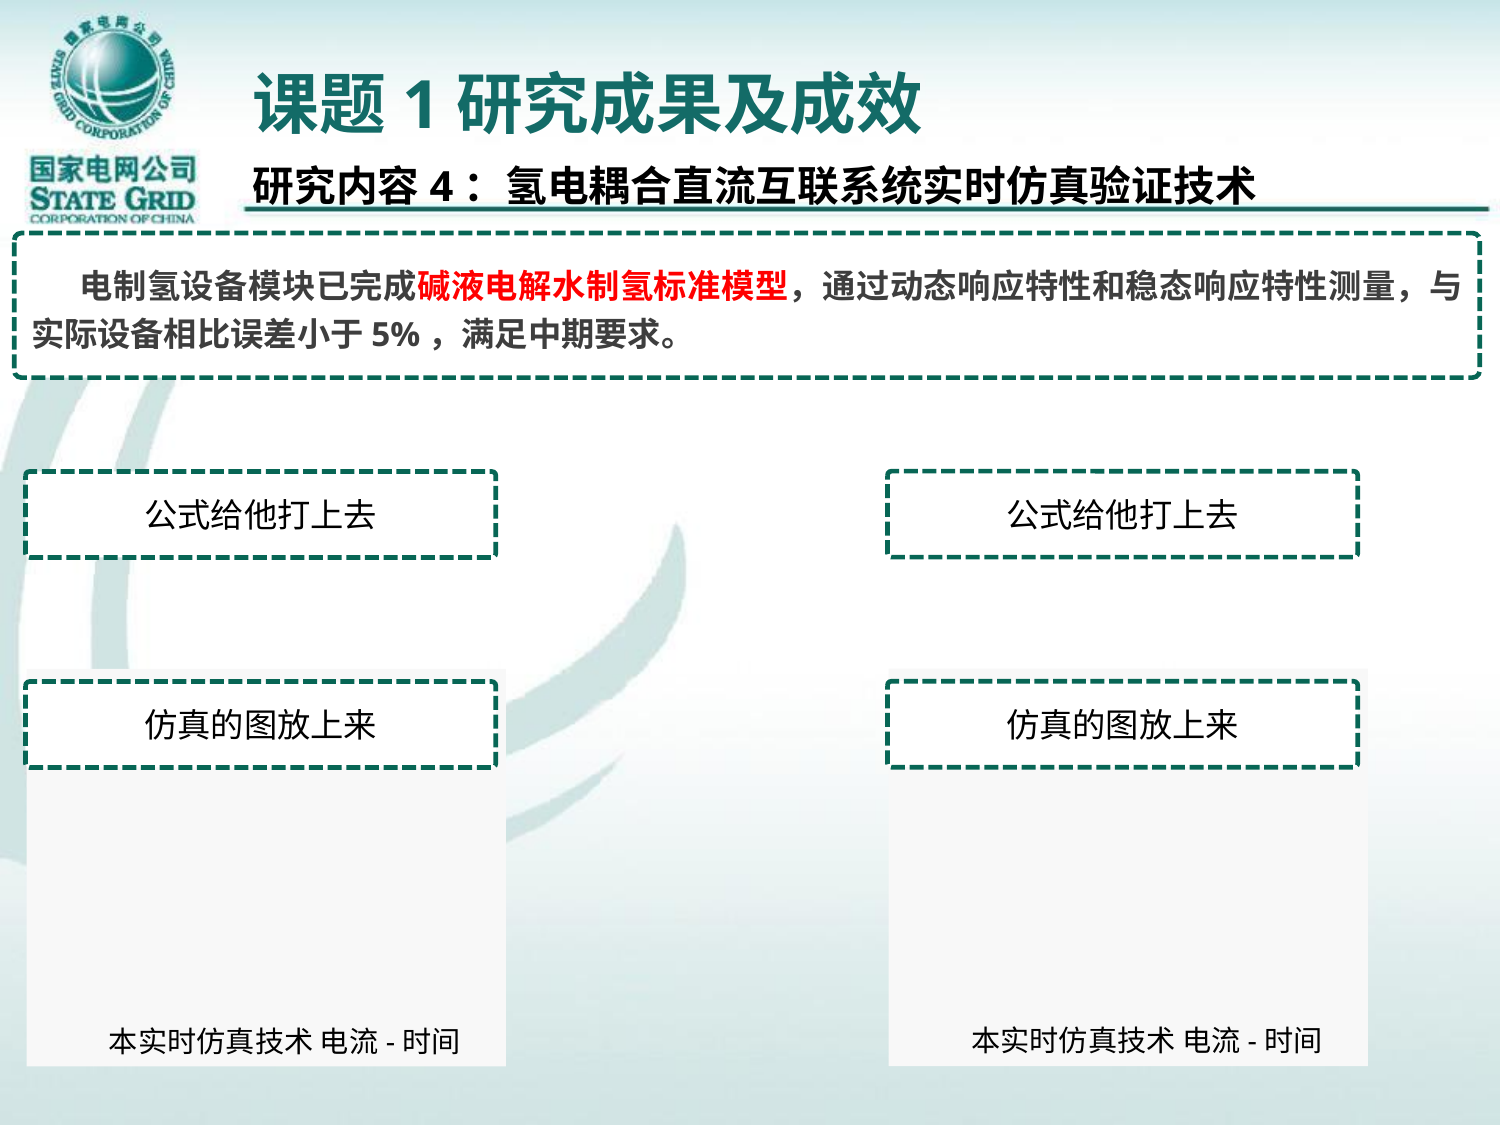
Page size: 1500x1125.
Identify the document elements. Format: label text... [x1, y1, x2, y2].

text_box 本实时仿真技术 电流-时间 [956, 1015, 1338, 1066]
picture [0, 0, 1500, 1125]
text_box 本实时仿真技术 电流-时间 [94, 1015, 476, 1066]
text_box 仿真的图放上来 [887, 681, 1358, 768]
text_box 公式给他打上去 [887, 471, 1358, 558]
text_box 电制氢设备模块已完成碱液电解水制氢标准模型，通过动态响应特性和稳态响应特性测量，与实际设备相比误差小于5%，满足中期要求。 [14, 233, 1480, 378]
title 课题1研究成果及成效 [237, 8, 1475, 137]
text_box 研究内容4：氢电耦合直流互联系统实时仿真验证技术 [237, 137, 1500, 234]
text_box [888, 668, 1368, 1067]
text_box 公式给他打上去 [25, 471, 496, 558]
text_box [26, 668, 506, 1067]
text_box 仿真的图放上来 [25, 681, 496, 768]
